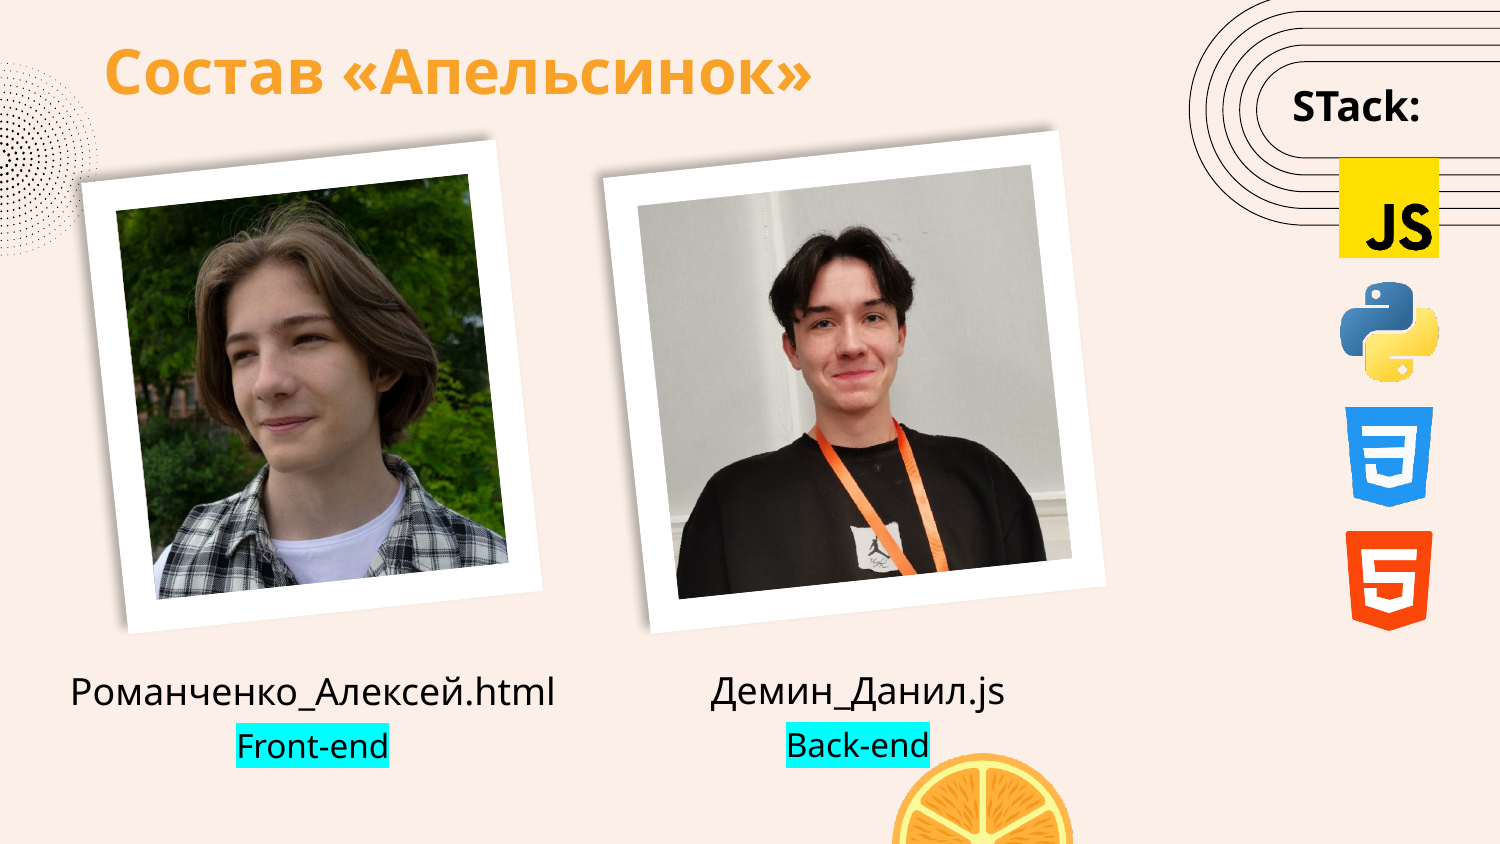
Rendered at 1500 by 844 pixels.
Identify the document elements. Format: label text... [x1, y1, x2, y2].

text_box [1338, 531, 1439, 631]
subtitle Романченко_Алексей.html Front-end [22, 652, 604, 795]
text_box Демин_Данил.js Back-end [614, 651, 1102, 794]
picture [1338, 407, 1439, 508]
picture [638, 165, 1072, 599]
text_box STack: [1277, 65, 1500, 148]
picture [116, 174, 508, 599]
picture [891, 753, 1073, 844]
picture [1338, 282, 1439, 383]
title Состав «Апельсинок» [88, 17, 1353, 122]
picture [1338, 158, 1439, 259]
